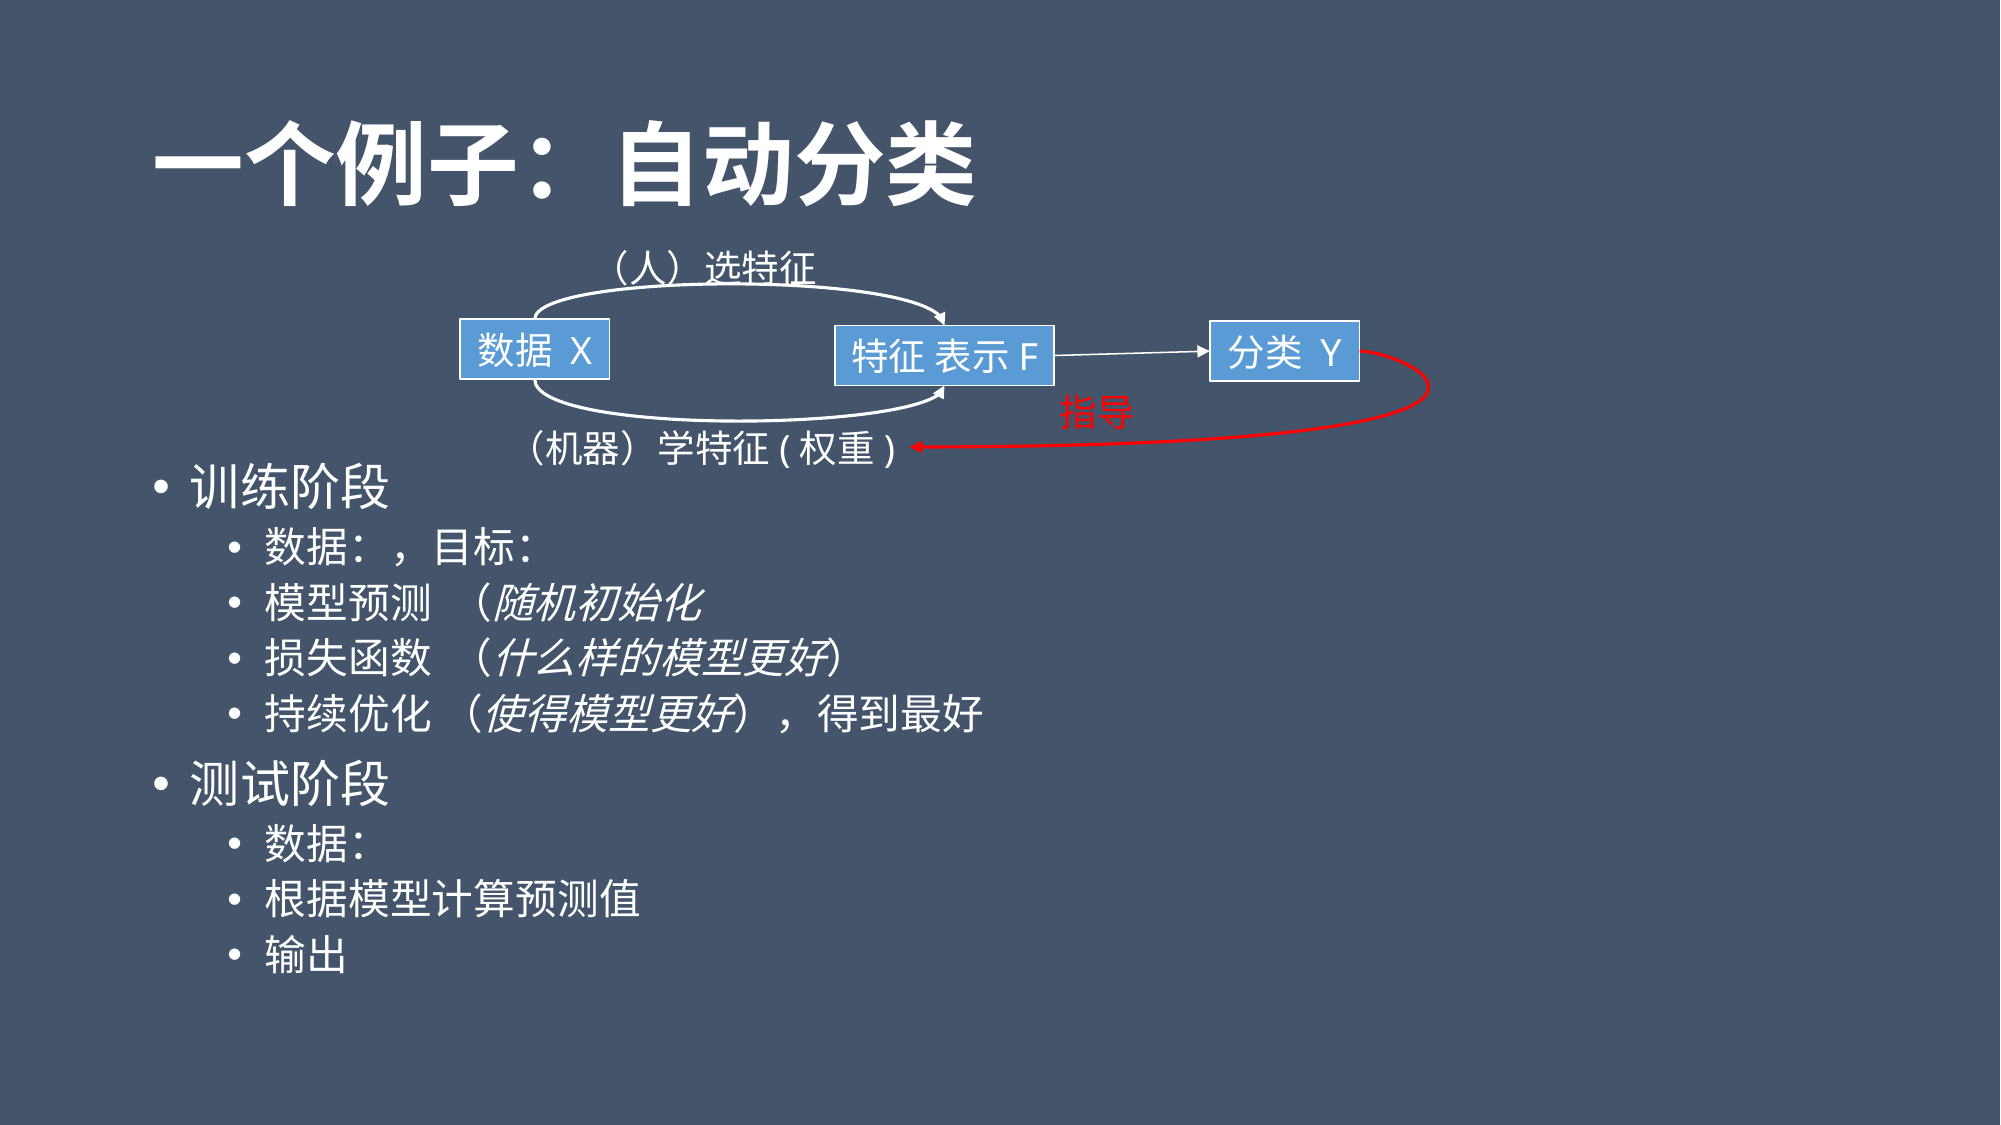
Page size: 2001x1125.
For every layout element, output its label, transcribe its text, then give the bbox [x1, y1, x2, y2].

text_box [736, 117, 743, 178]
text_box （机器）学特征(权重) [493, 417, 736, 477]
text_box （人）选特征 [577, 238, 736, 298]
text_box 分类 Y [1209, 321, 1360, 351]
text_box 数据 X [459, 319, 610, 380]
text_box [736, 178, 743, 588]
text_box 特征 表示F [834, 325, 1055, 386]
text_box （机器）学特征(权重) [743, 417, 910, 477]
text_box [1054, 351, 1210, 356]
text_box （人）选特征 [743, 238, 832, 298]
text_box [899, 351, 1360, 448]
title 一个例子：自动分类 [137, 59, 1863, 278]
